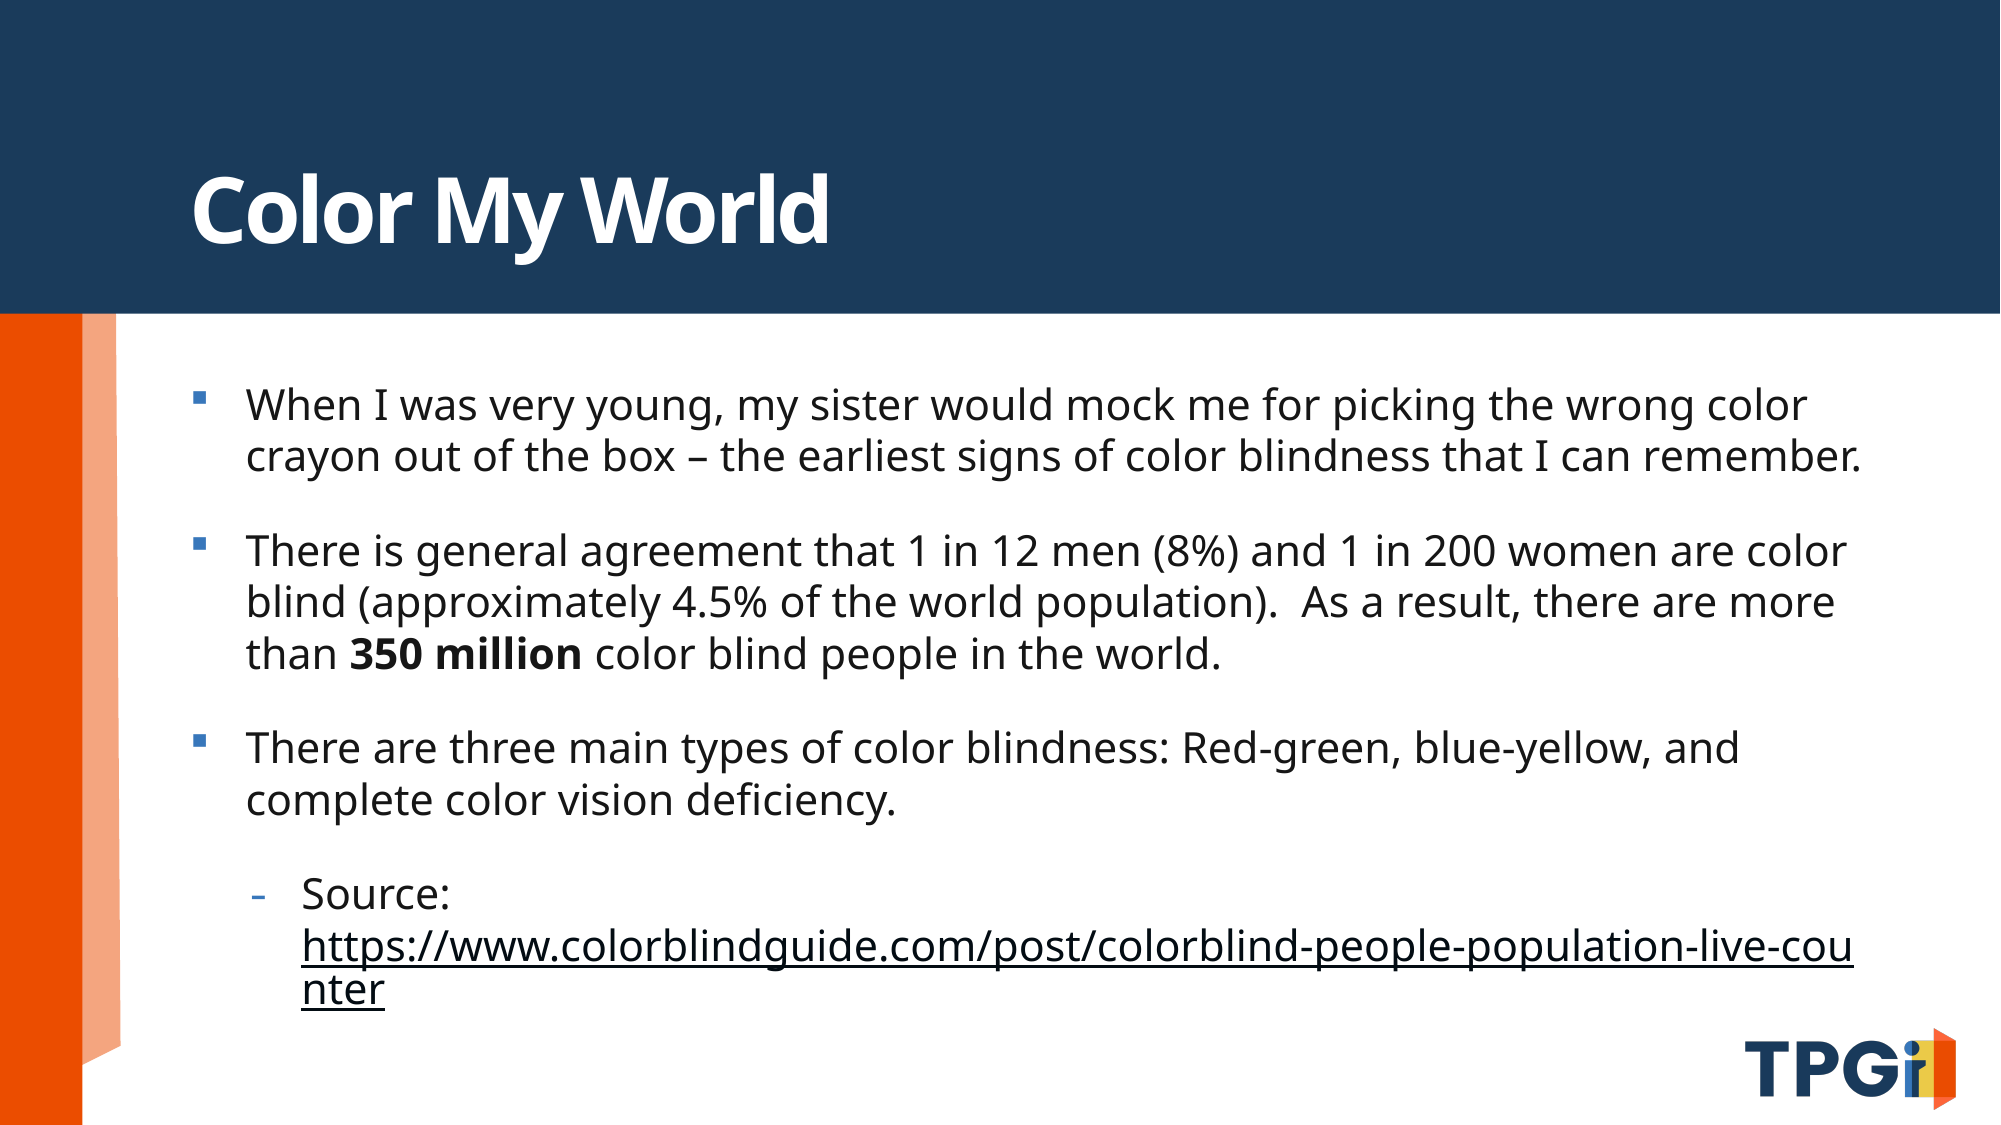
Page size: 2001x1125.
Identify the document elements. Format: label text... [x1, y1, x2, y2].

picture [1745, 1028, 1956, 1110]
list When I was very young, my sister would mock me for picking the wrong color crayon out of the box – the earliest signs of color blindness that I can remember. There is general agreement that 1 in 12 men (8%) and 1 in 200 women are color blind (approximately 4.5% of the world population). As a result, there are more than 350 million color blind people in the world. There are three main types of color blindness: Red-green, blue-yellow, and complete color vision deficiency. Source: https://www.colorblindguide.com/post/colorblind-people-population-live-counter [174, 369, 1894, 1014]
title Color My World [174, 35, 1780, 271]
